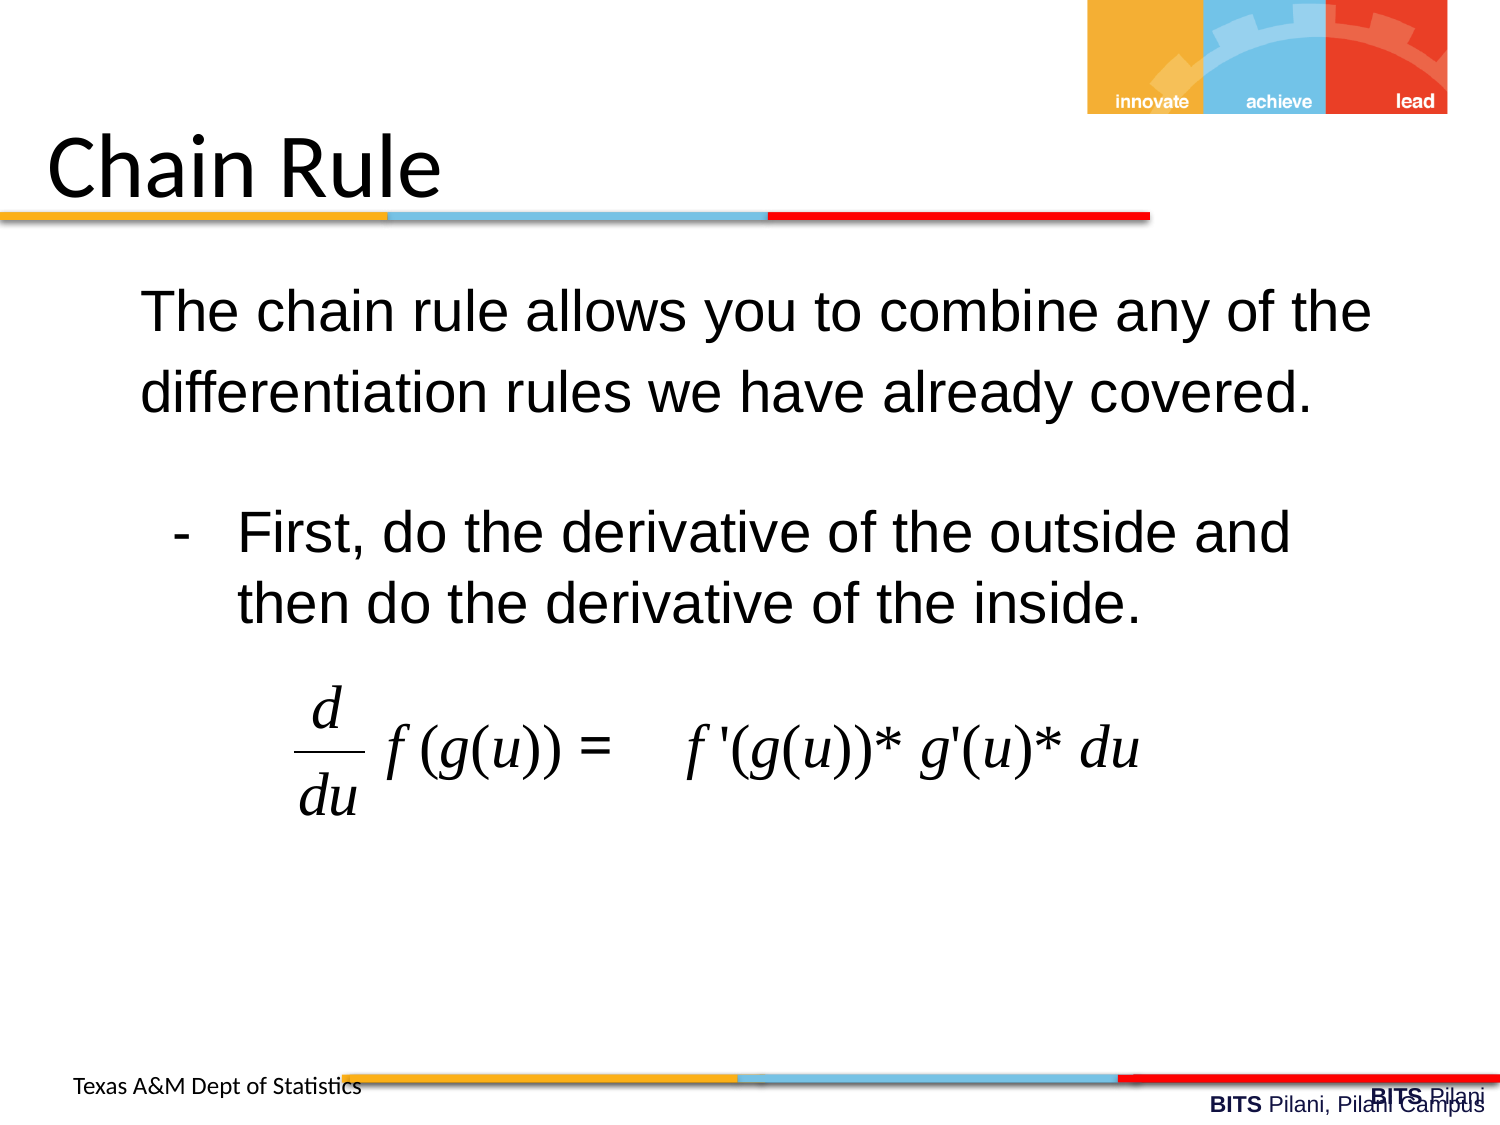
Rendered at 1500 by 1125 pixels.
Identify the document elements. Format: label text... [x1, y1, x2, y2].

text_box Texas A&M Dept of Statistics [58, 1062, 382, 1108]
title Chain Rule [45, 103, 574, 218]
text_box f (g(u)) = f '(g(u))* g'(u)* du [384, 703, 1312, 782]
text_box The chain rule allows you to combine any of the differentiation rules we have already covered. - First, do the derivative of the outside and then do the derivative of the inside. [137, 255, 1427, 609]
text_box d [309, 664, 345, 743]
text_box du [295, 751, 396, 830]
picture [1087, 0, 1448, 114]
